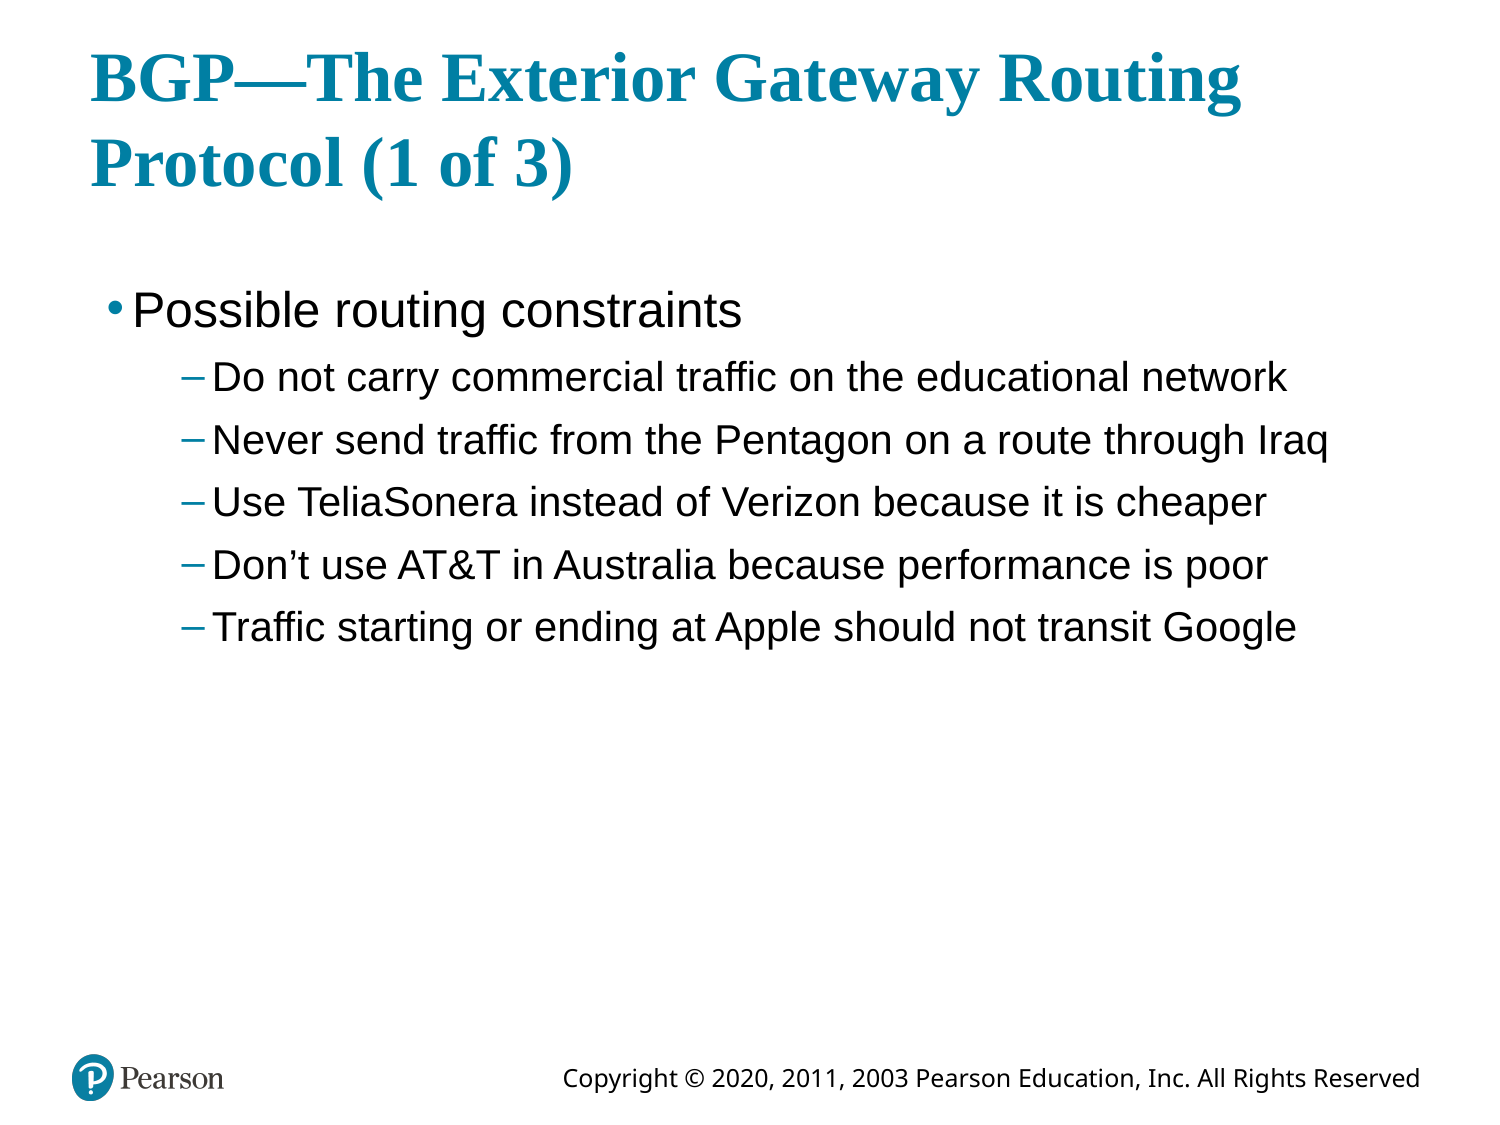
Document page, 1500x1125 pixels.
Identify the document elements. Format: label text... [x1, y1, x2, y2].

picture [98, 1054, 224, 1101]
title BGP—The Exterior Gateway Routing Protocol (1 of 3) [75, 35, 1425, 216]
picture [72, 1087, 83, 1101]
picture [72, 1054, 88, 1070]
picture [80, 1063, 106, 1088]
list Possible routing constraints Do not carry commercial traffic on the educational network Never send traffic from the Pentagon on a route through Iraq Use TeliaSonera instead of Verizon because it is cheaper Don’t use AT&T in Australia because performance is poor Traffic starting or ending at Apple should not transit Google [75, 262, 1425, 1005]
